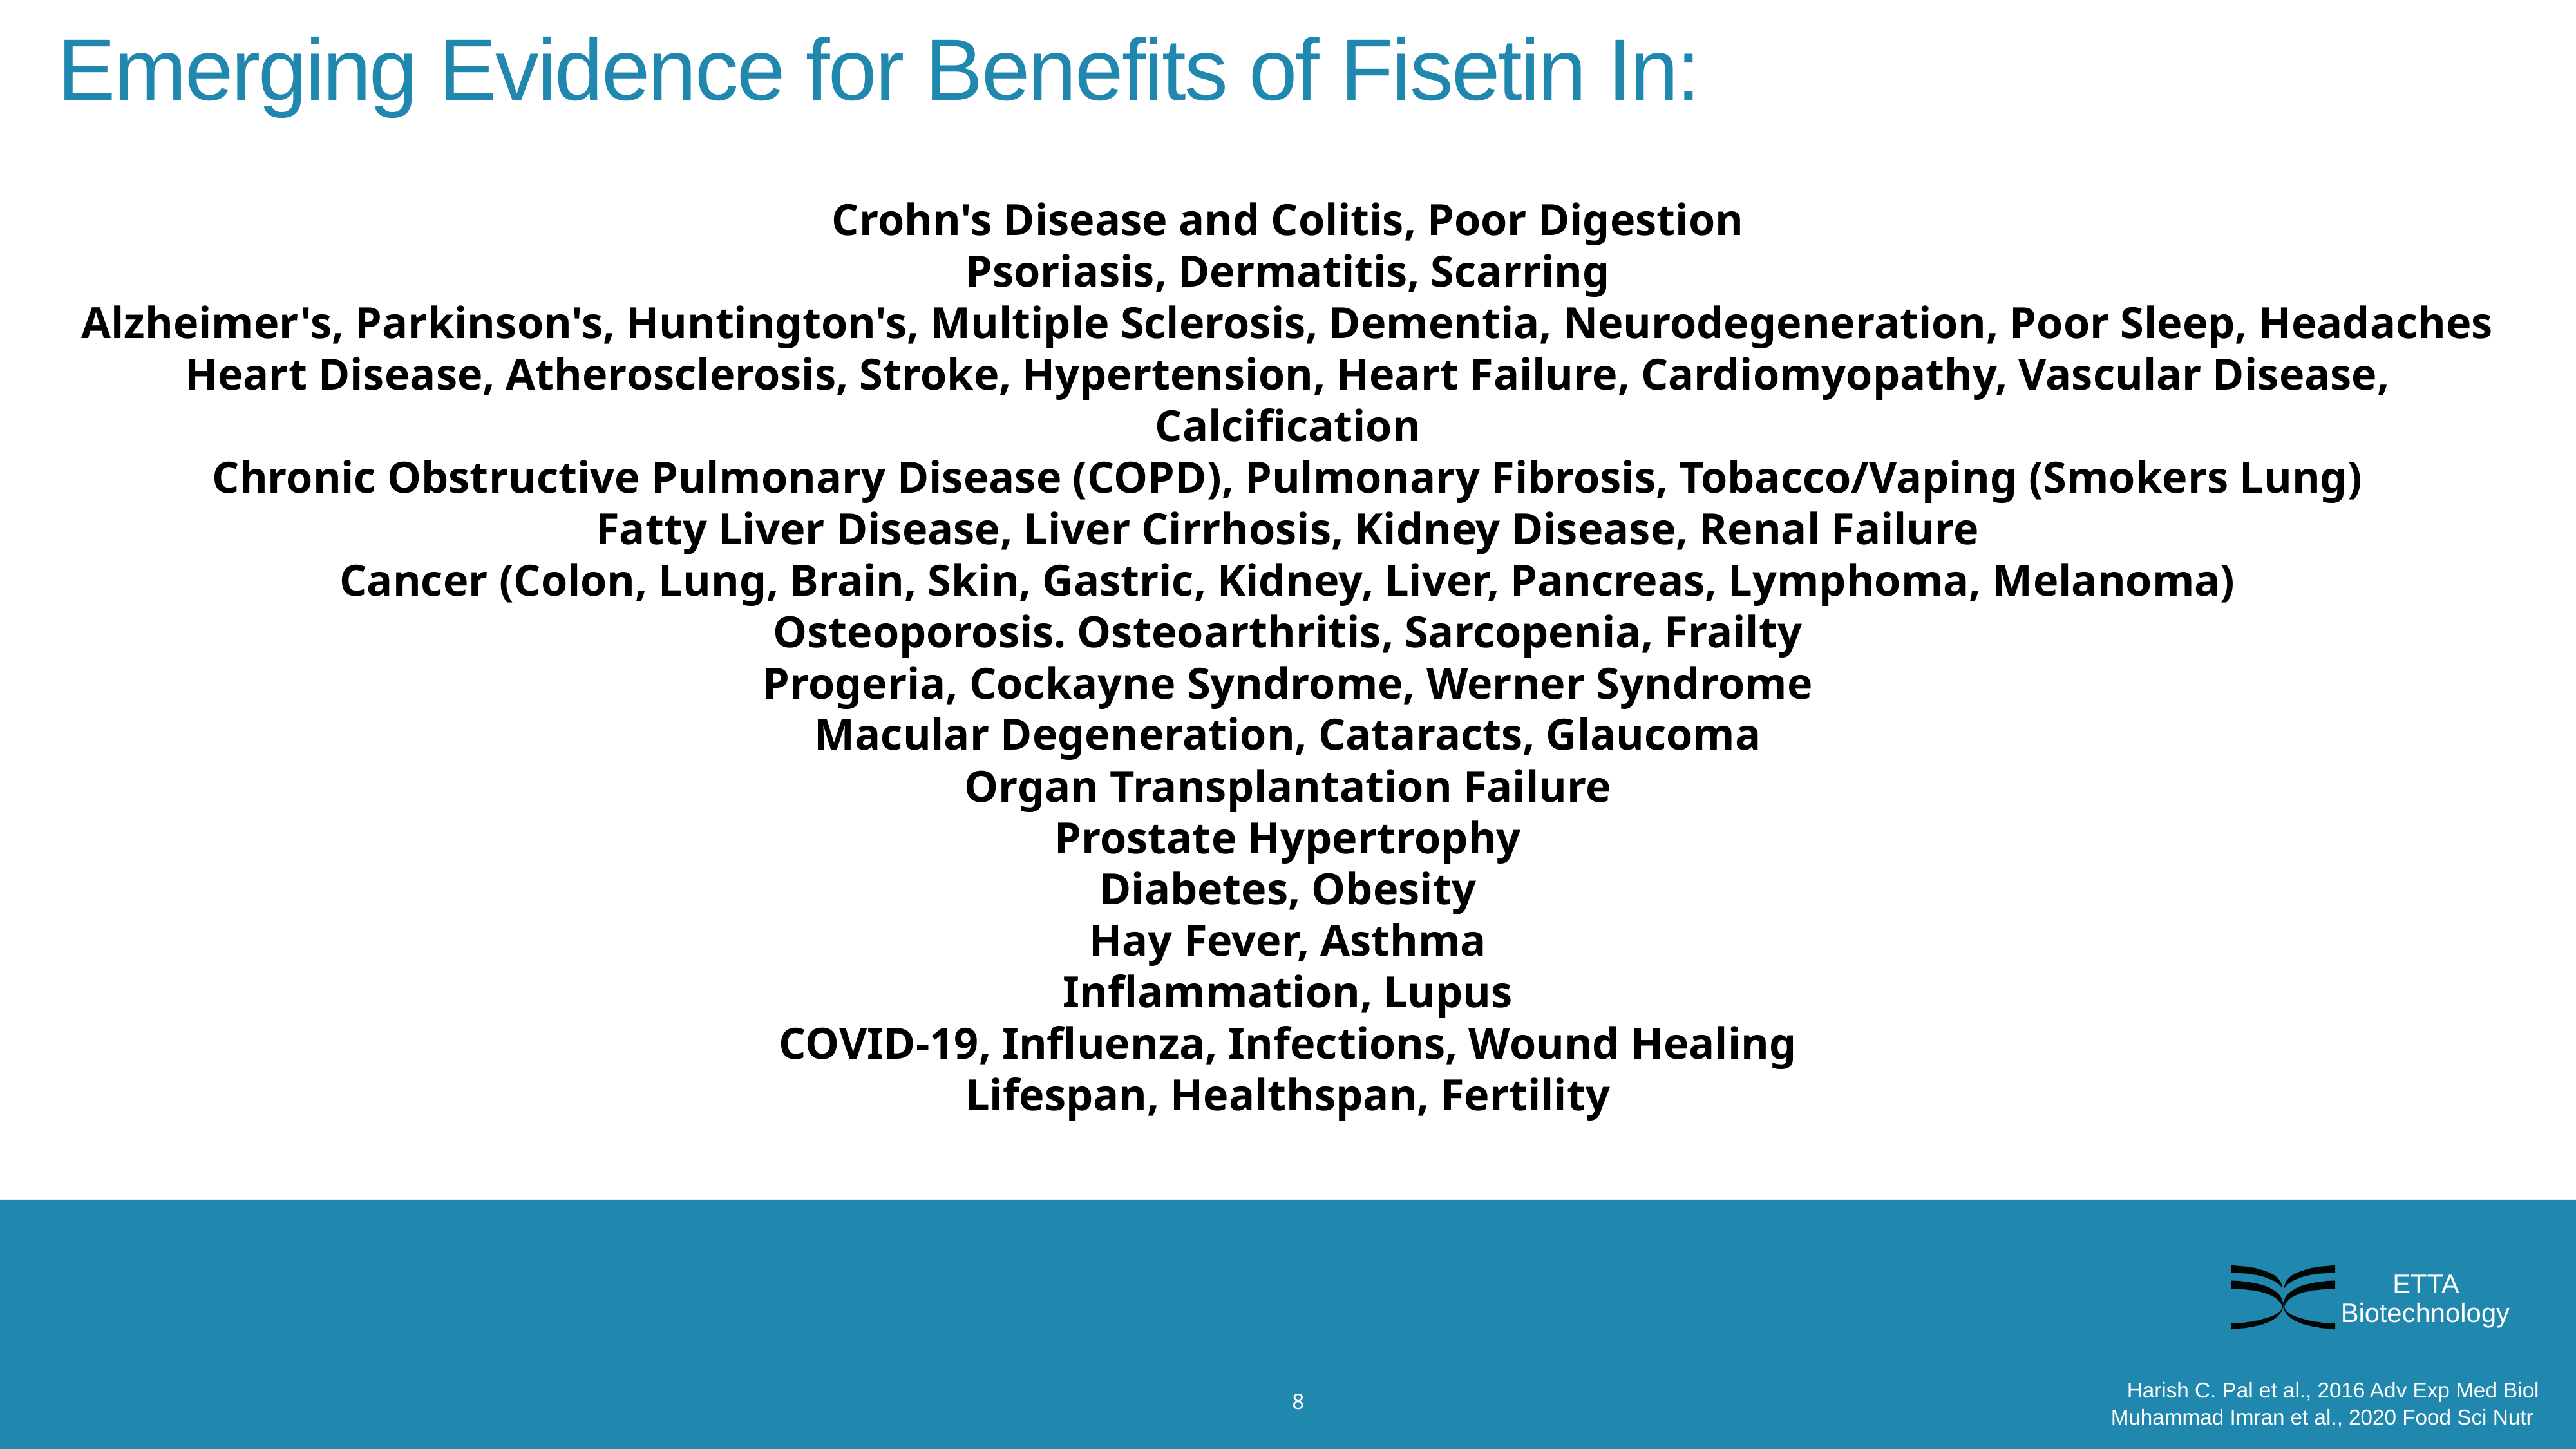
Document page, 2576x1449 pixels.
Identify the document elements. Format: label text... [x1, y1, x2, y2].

slide_number 8 [1276, 1381, 1320, 1422]
text_box ETTA Biotechnology [2340, 1264, 2548, 1334]
picture [2229, 1258, 2340, 1340]
title Emerging Evidence for Benefits of Fisetin In: [53, 29, 2442, 163]
text_box Crohn's Disease and Colitis, Poor Digestion Psoriasis, Dermatitis, Scarring Alzheimer's, Parkinson's, Huntington's, Multiple Sclerosis, Dementia, Neurodegeneration, Poor Sleep, Headaches Heart Disease, Atherosclerosis, Stroke, Hypertension, Heart Failure, Cardiomyopathy, Vascular Disease, Calcification Chronic Obstructive Pulmonary Disease (COPD), Pulmonary Fibrosis, Tobacco/Vaping (Smokers Lung) Fatty Liver Disease, Liver Cirrhosis, Kidney Disease, Renal Failure Cancer (Colon, Lung, Brain, Skin, Gastric, Kidney, Liver, Pancreas, Lymphoma, Melanoma) Osteoporosis. Osteoarthritis, Sarcopenia, Frailty Progeria, Cockayne Syndrome, Werner Syndrome Macular Degeneration, Cataracts, Glaucoma Organ Transplantation Failure Prostate Hypertrophy Diabetes, Obesity Hay Fever, Asthma Inflammation, Lupus COVID-19, Influenza, Infections, Wound Healing Lifespan, Healthspan, Fertility [56, 188, 2520, 1175]
text_box [0, 1199, 2576, 1449]
text_box Harish C. Pal et al., 2016 Adv Exp Med Biol Muhammad Imran et al., 2020 Food Sci Nutr [2107, 1371, 2544, 1433]
